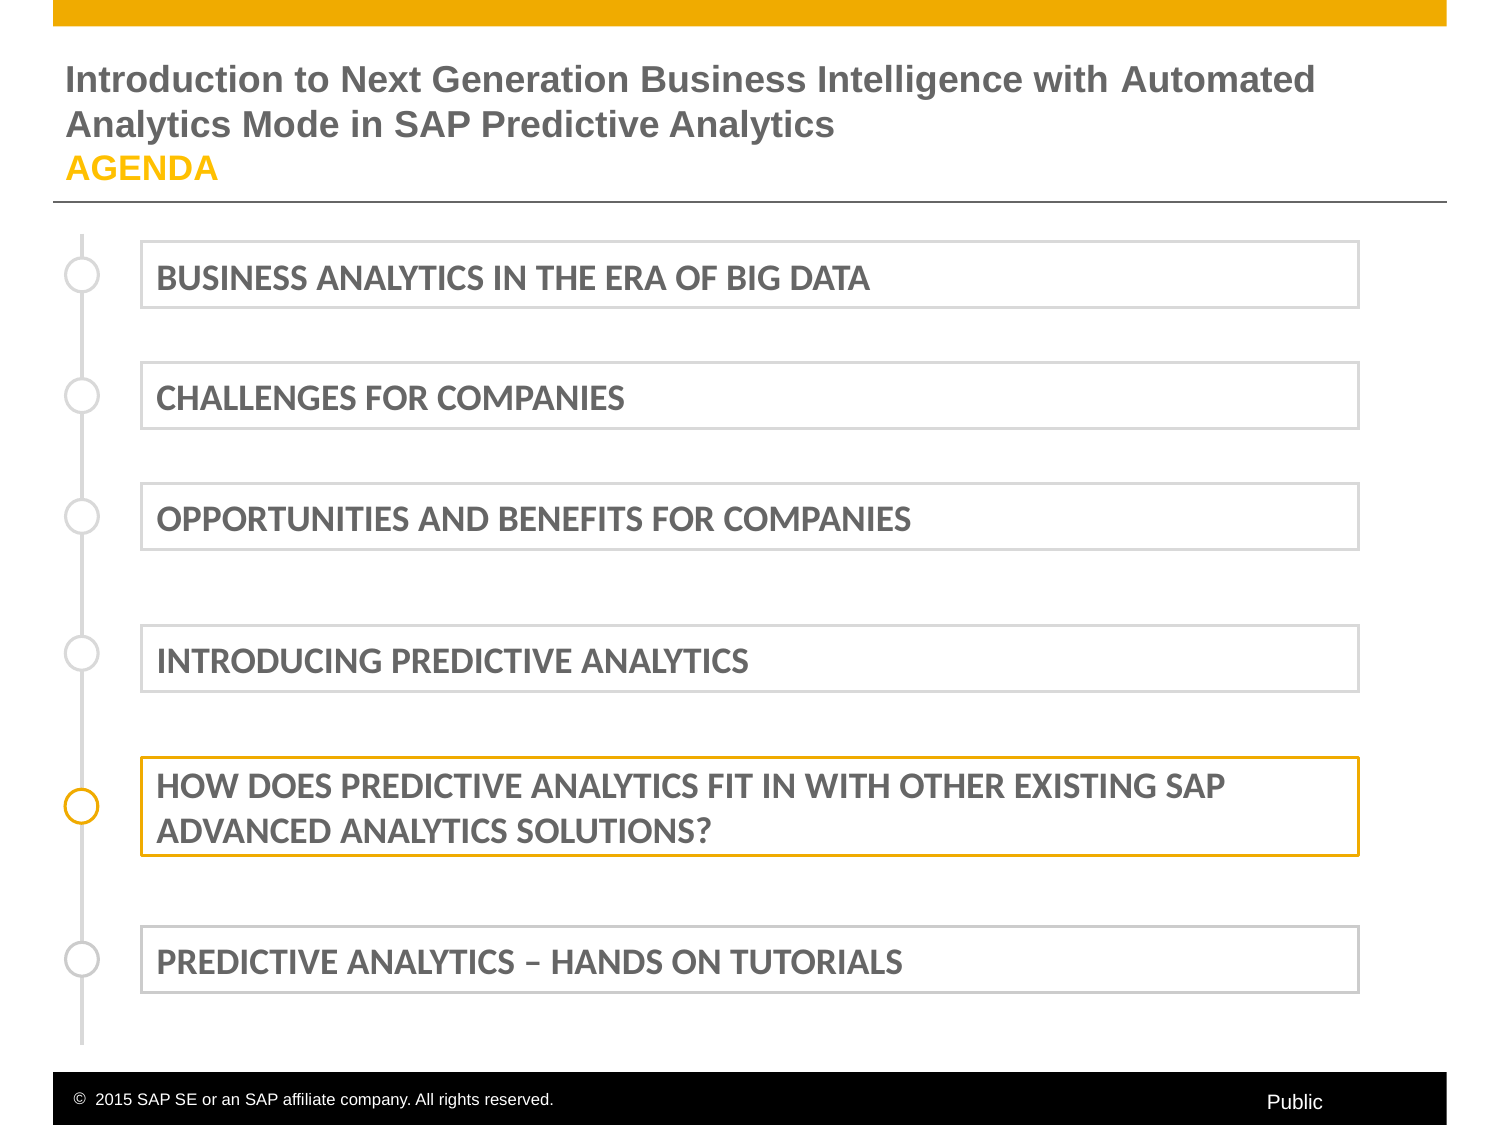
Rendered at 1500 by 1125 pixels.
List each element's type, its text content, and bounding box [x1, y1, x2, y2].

text_box Challenges for companies [141, 362, 1359, 429]
text_box Introducing Predictive Analytics [141, 625, 1359, 692]
text_box Business Analytics in the Era of Big Data [141, 241, 1359, 308]
text_box [65, 637, 76, 670]
text_box [65, 259, 76, 291]
text_box [88, 259, 99, 291]
text_box [88, 943, 99, 975]
text_box Opportunities and benefits for companies [141, 483, 1359, 550]
text_box [88, 500, 99, 533]
text_box [65, 500, 76, 533]
text_box [88, 379, 99, 412]
text_box Predictive Analytics – Hands On Tutorials [141, 926, 1359, 993]
text_box [63, 788, 76, 824]
text_box How does Predictive Analytics fit in with other existing SAP Advanced Analytics Solutions? [140, 756, 1360, 857]
text_box [65, 943, 76, 975]
title Introduction to Next Generation Business Intelligence with Automated Analytics Mode in SAP Predictive Analytics Agenda [65, 59, 1359, 184]
text_box [88, 789, 100, 824]
text_box [88, 637, 99, 669]
text_box [65, 379, 76, 412]
